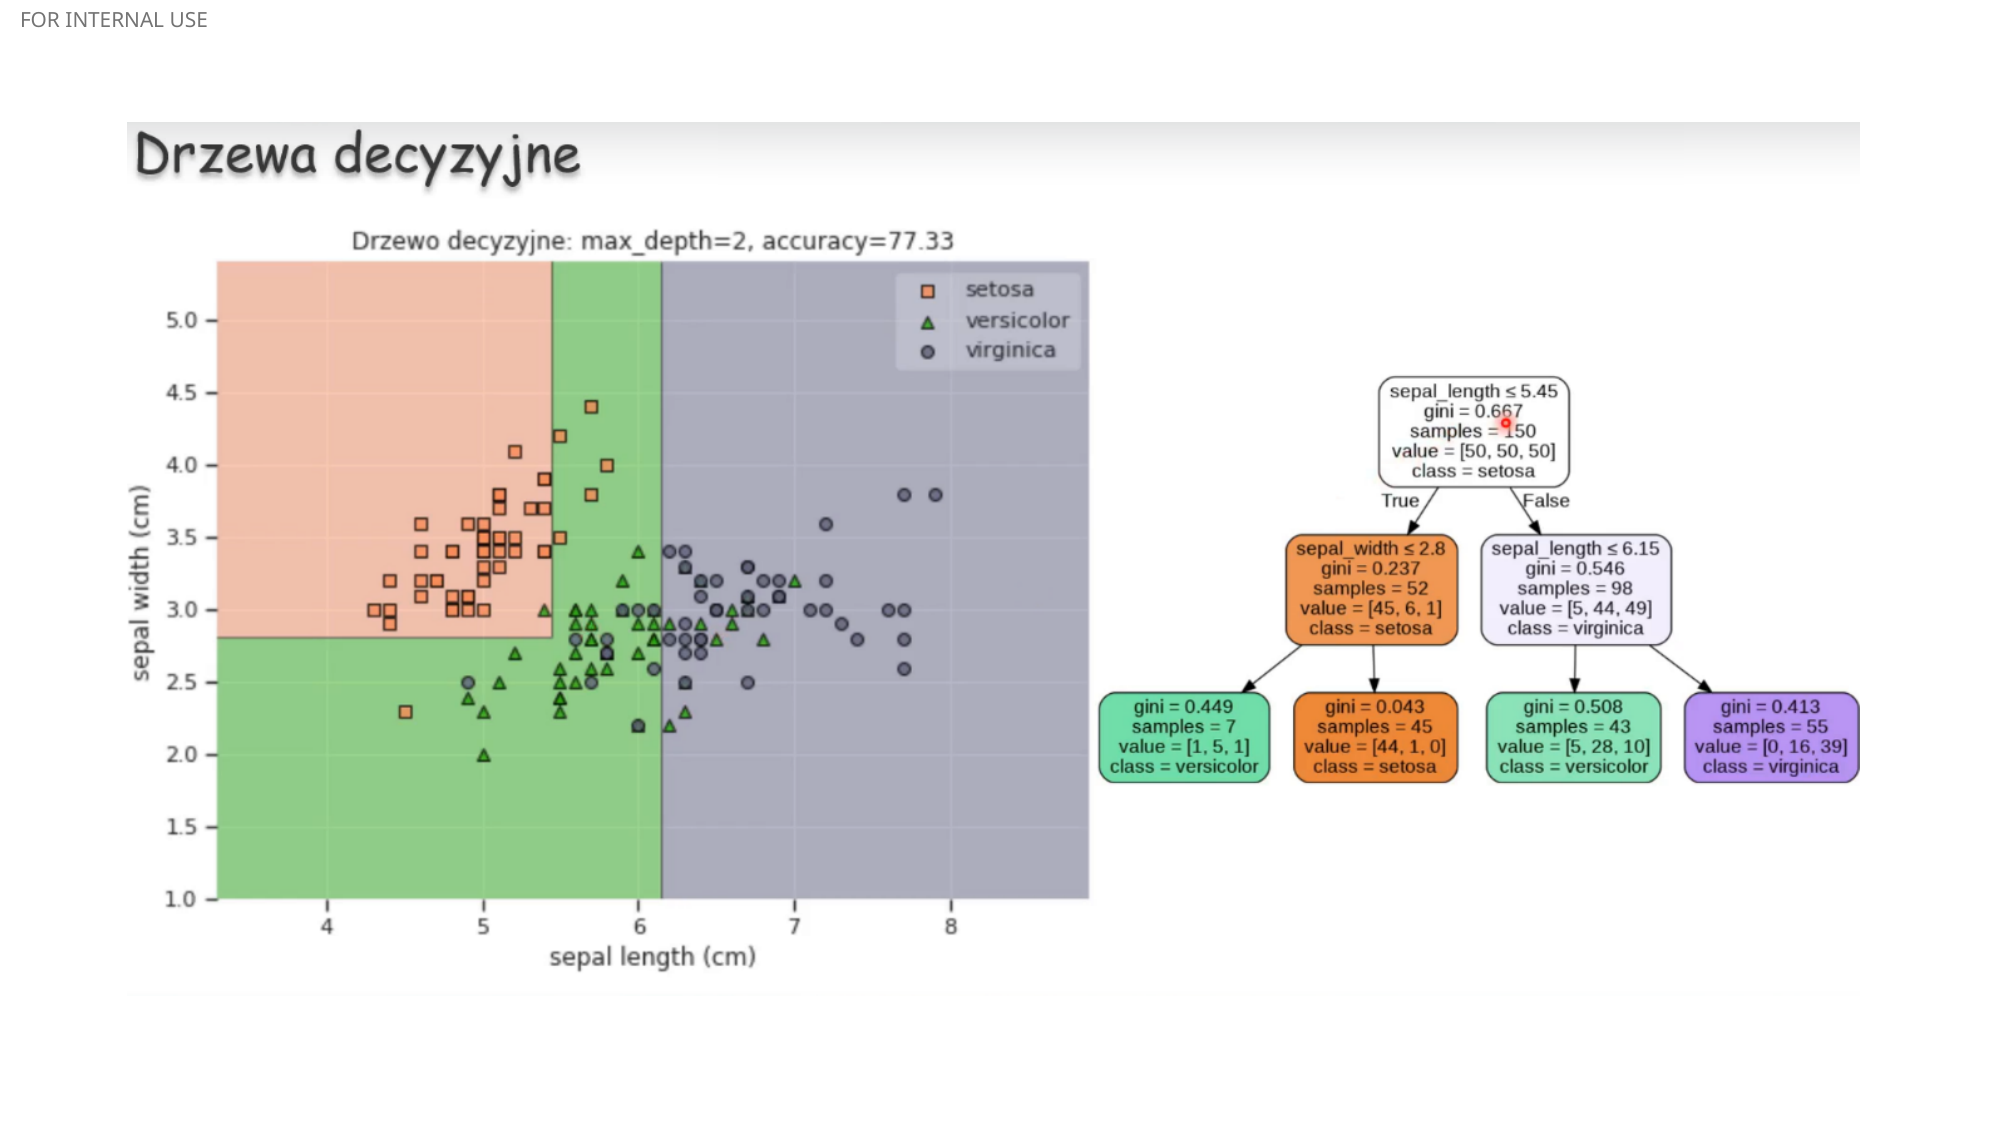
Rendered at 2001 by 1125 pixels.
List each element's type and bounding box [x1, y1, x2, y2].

picture [127, 122, 1860, 996]
